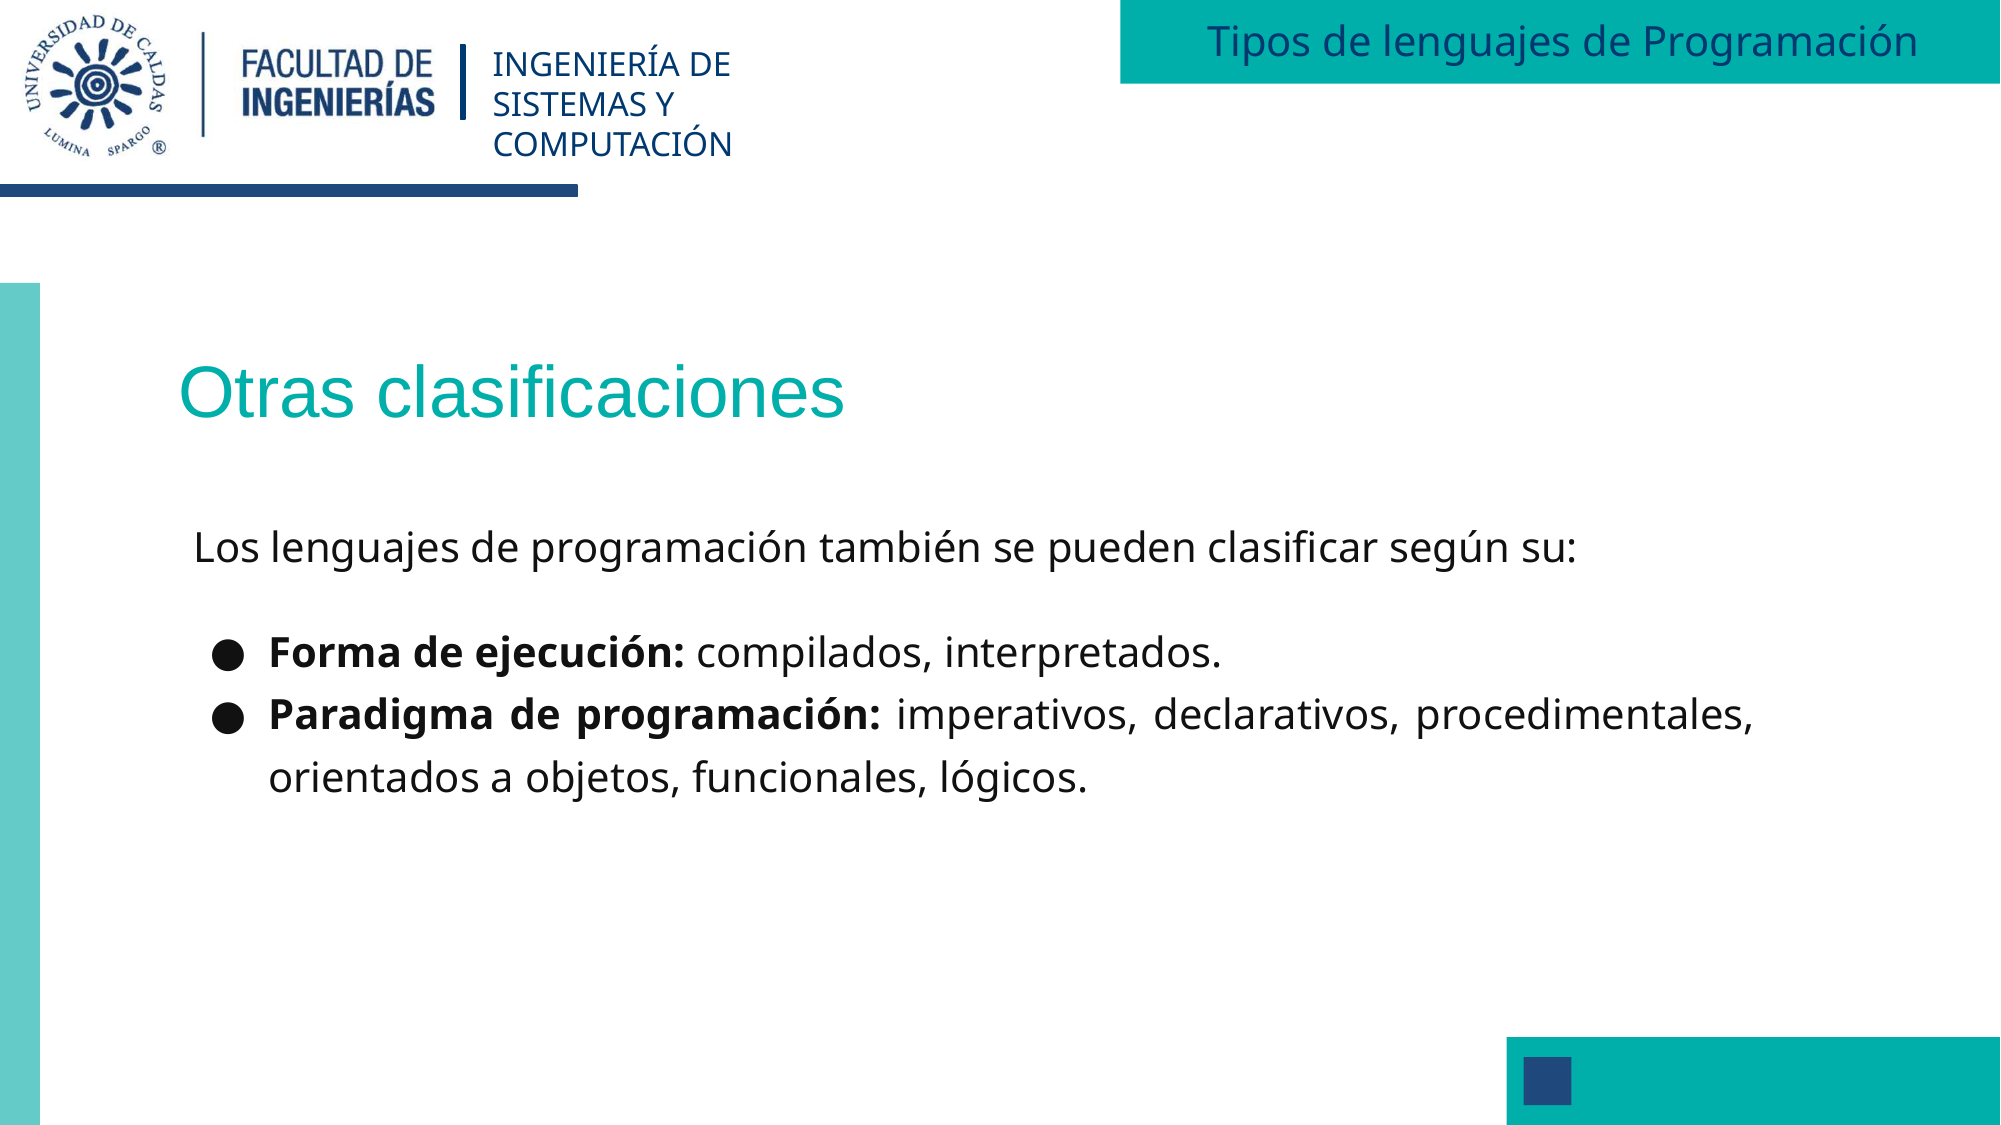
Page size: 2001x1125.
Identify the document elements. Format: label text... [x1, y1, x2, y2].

picture [0, 0, 464, 173]
text_box Tipos de lenguajes de Programación [1129, 0, 1998, 80]
text_box Los lenguajes de programación también se pueden clasificar según su: Forma de ejecución: compilados, interpretados. Paradigma de programación: imperativos, declarativos, procedimentales, orientados a objetos, funcionales, lógicos. [178, 533, 1771, 816]
text_box [1120, 0, 2000, 84]
text_box [1506, 1037, 2000, 1125]
title Otras clasificaciones [178, 344, 1771, 533]
text_box [1523, 1057, 1572, 1106]
text_box [0, 184, 578, 197]
text_box [0, 282, 40, 1125]
text_box INGENIERÍA DE SISTEMAS Y COMPUTACIÓN [477, 28, 841, 179]
